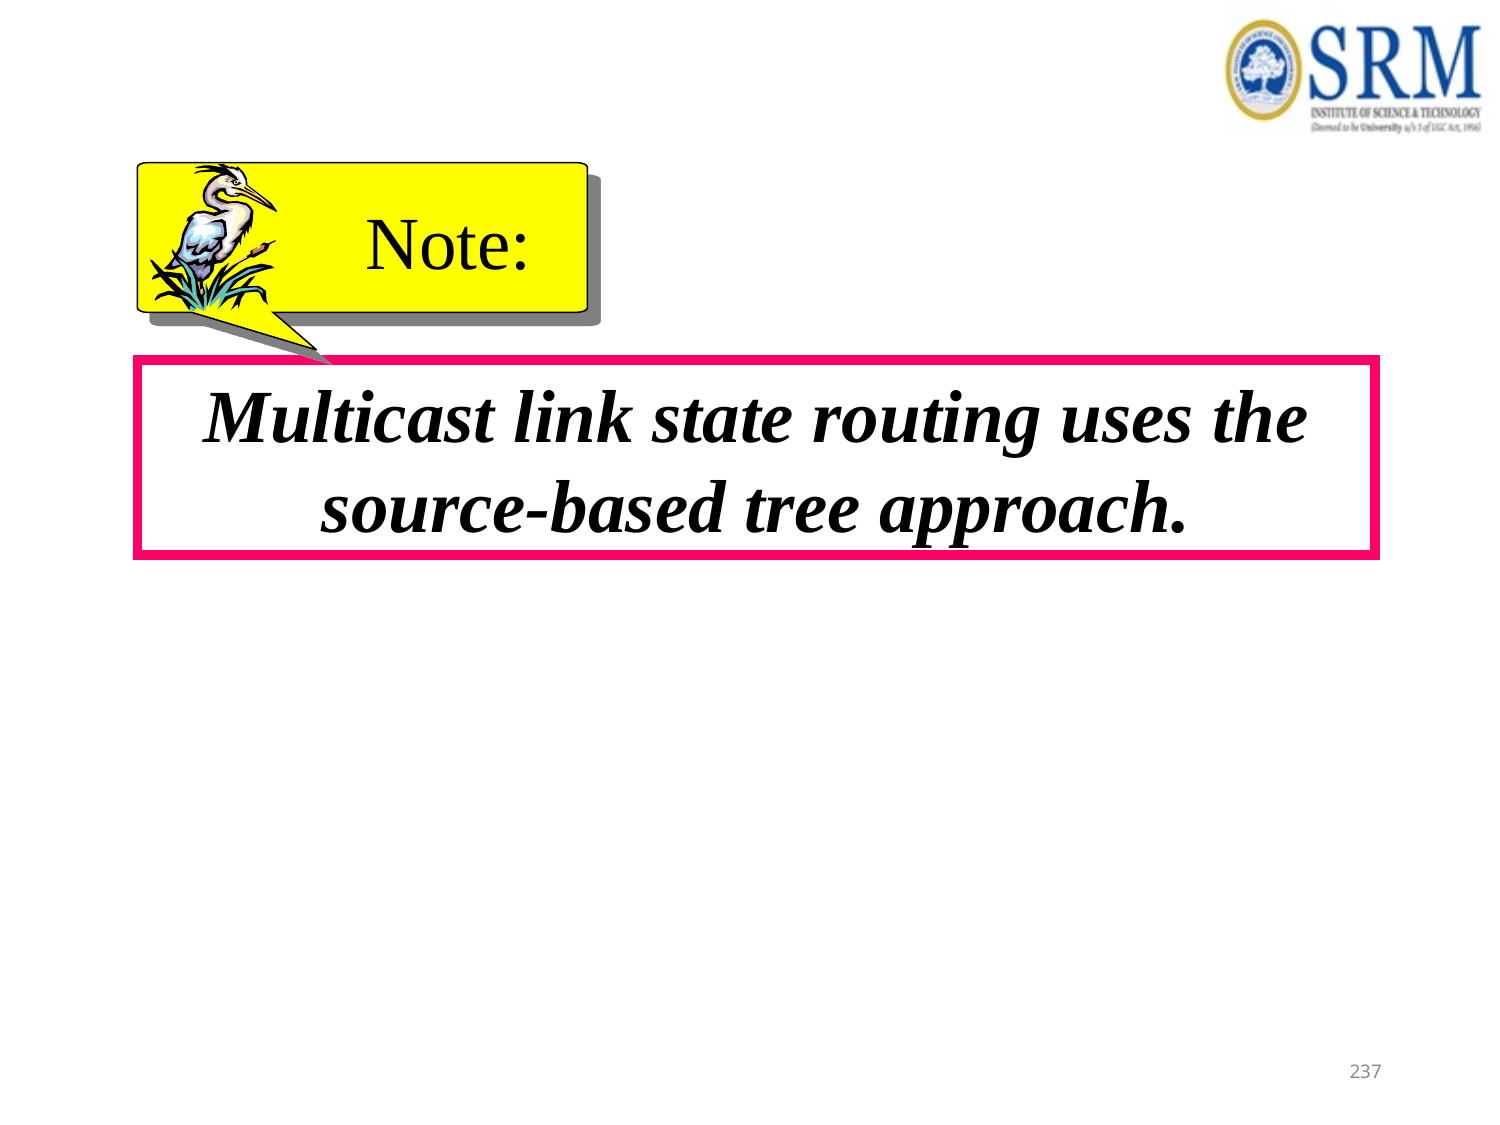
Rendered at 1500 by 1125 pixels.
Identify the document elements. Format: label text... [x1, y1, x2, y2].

text_box Note: [350, 187, 547, 293]
text_box [137, 162, 149, 313]
slide_number 237 [1059, 1042, 1397, 1103]
text_box [279, 162, 588, 313]
text_box Multicast link state routing uses the source-based tree approach. [137, 360, 1375, 555]
picture [149, 162, 279, 313]
picture [1223, 0, 1489, 149]
text_box [193, 313, 317, 350]
